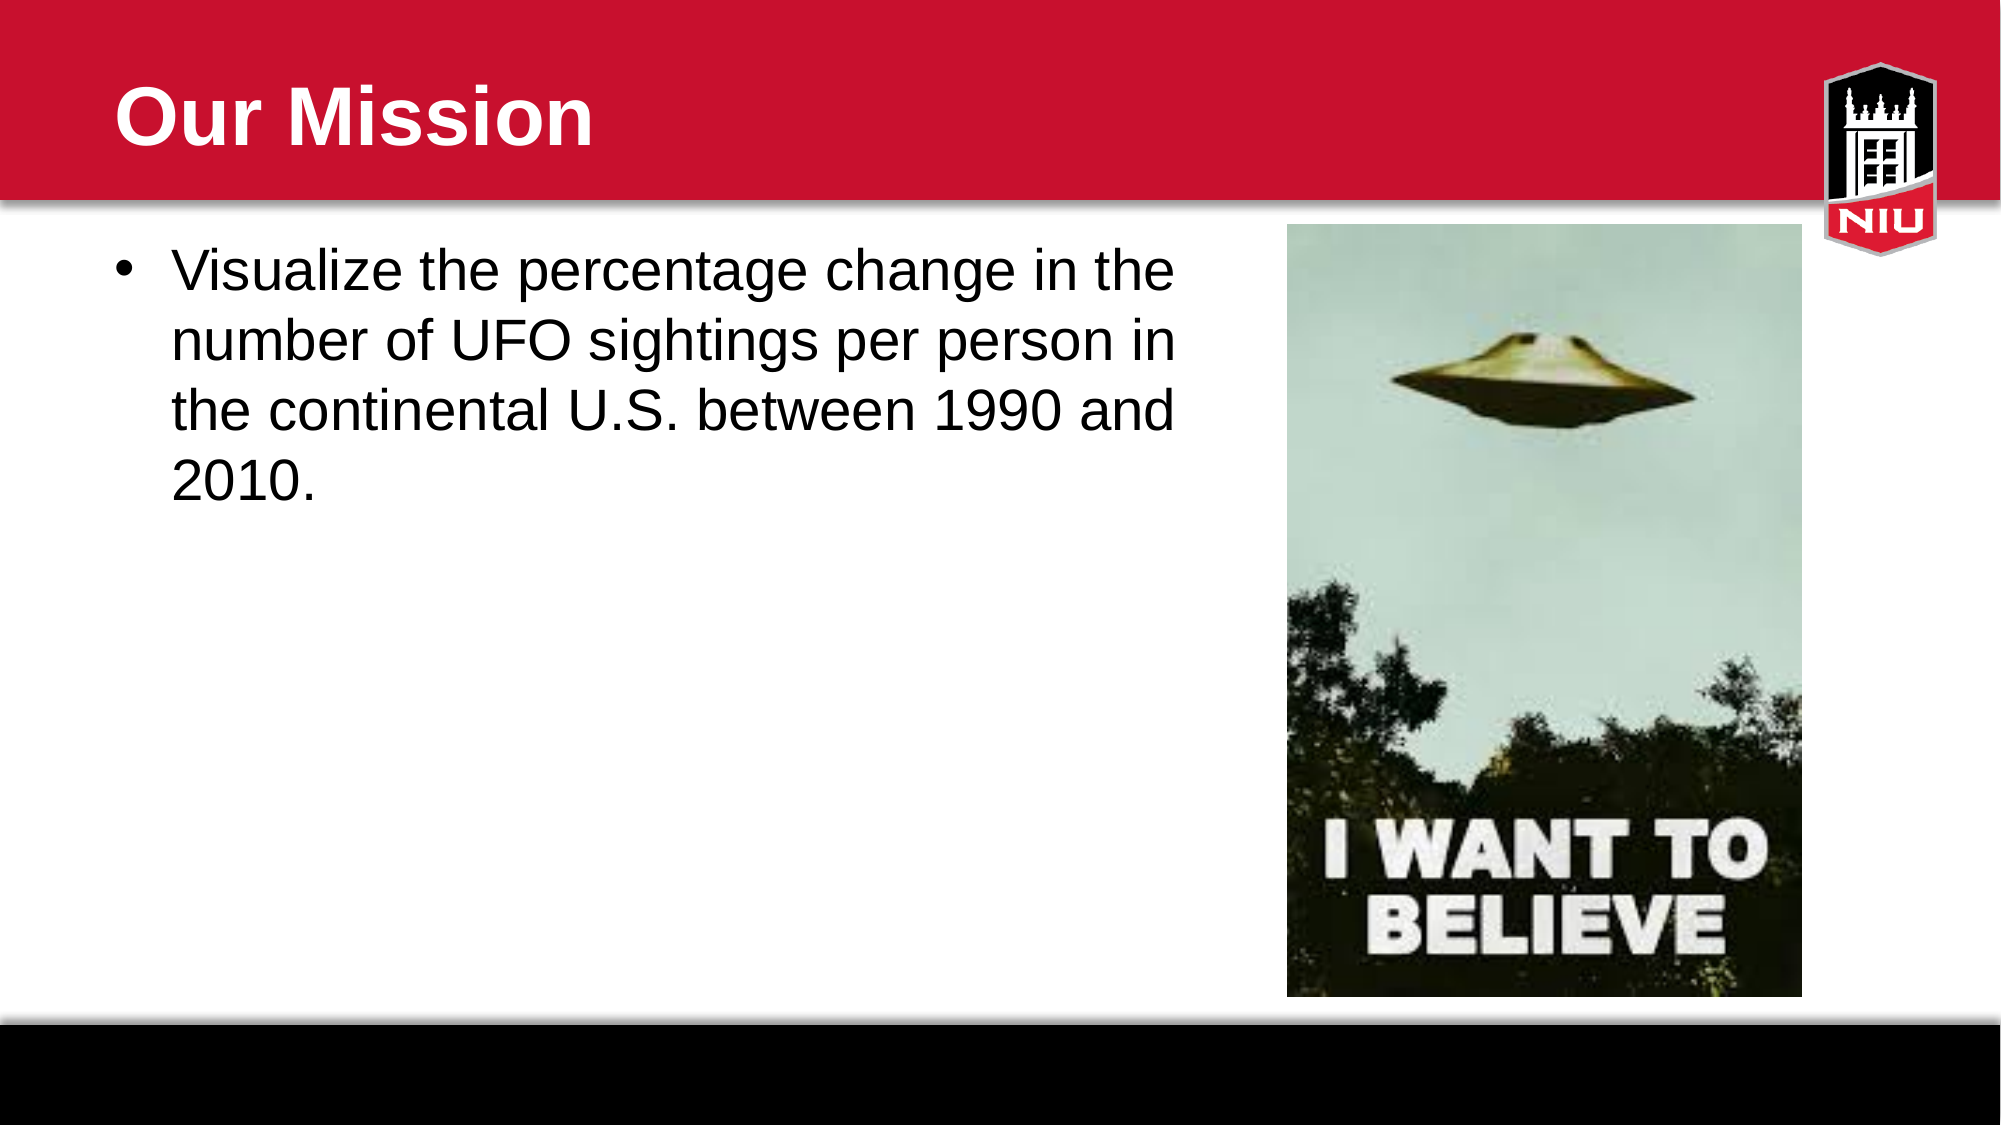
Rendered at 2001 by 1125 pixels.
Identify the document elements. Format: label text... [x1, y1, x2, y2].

picture [1824, 62, 1937, 257]
list Visualize the percentage change in the number of UFO sightings per person in the continental U.S. between 1990 and 2010. [99, 224, 1213, 988]
title Our Mission [99, 24, 1750, 200]
picture [1287, 224, 1802, 998]
